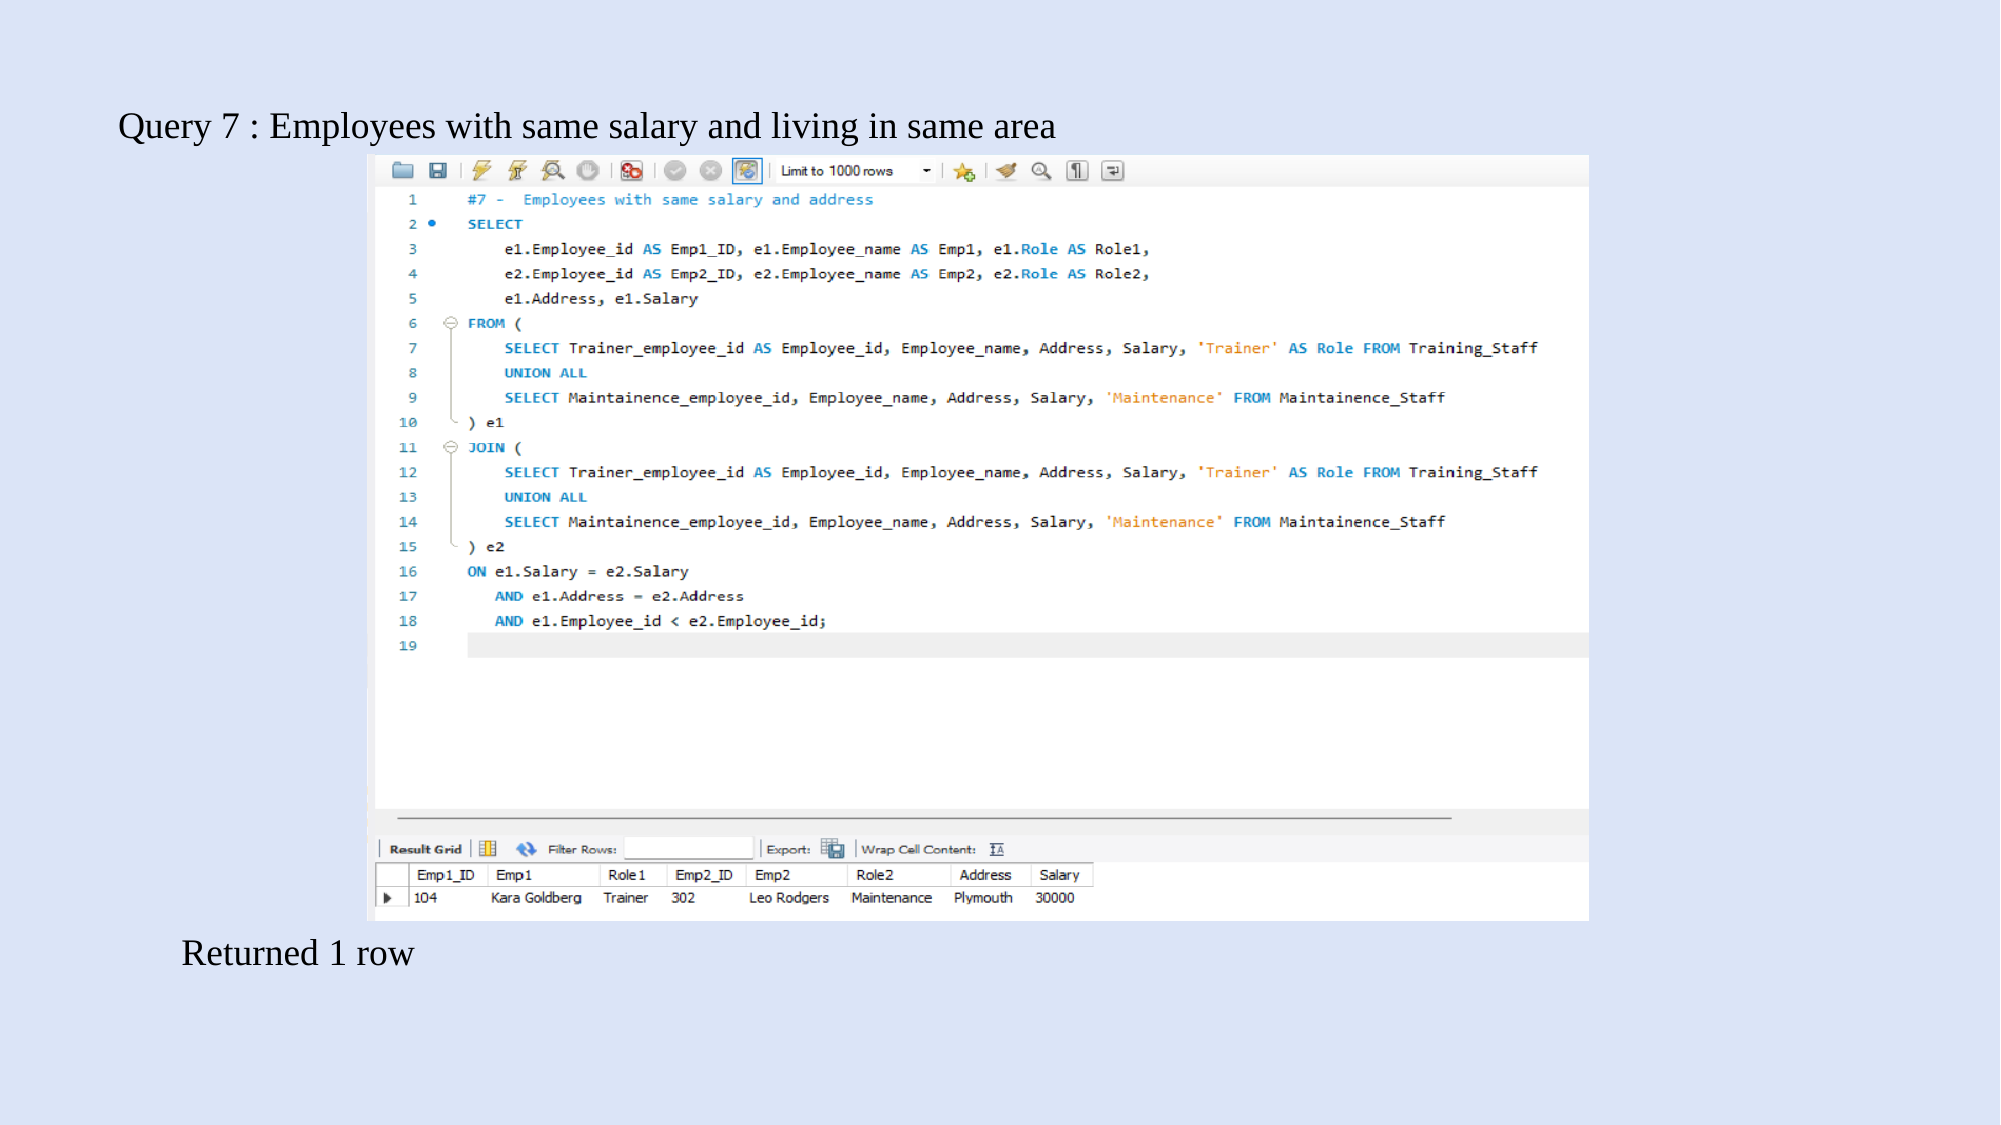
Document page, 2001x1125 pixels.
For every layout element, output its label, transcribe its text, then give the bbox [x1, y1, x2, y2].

text_box Returned 1 row [166, 920, 440, 981]
picture [367, 154, 1589, 921]
text_box Query 7 : Employees with same salary and living in same area [103, 93, 1073, 154]
